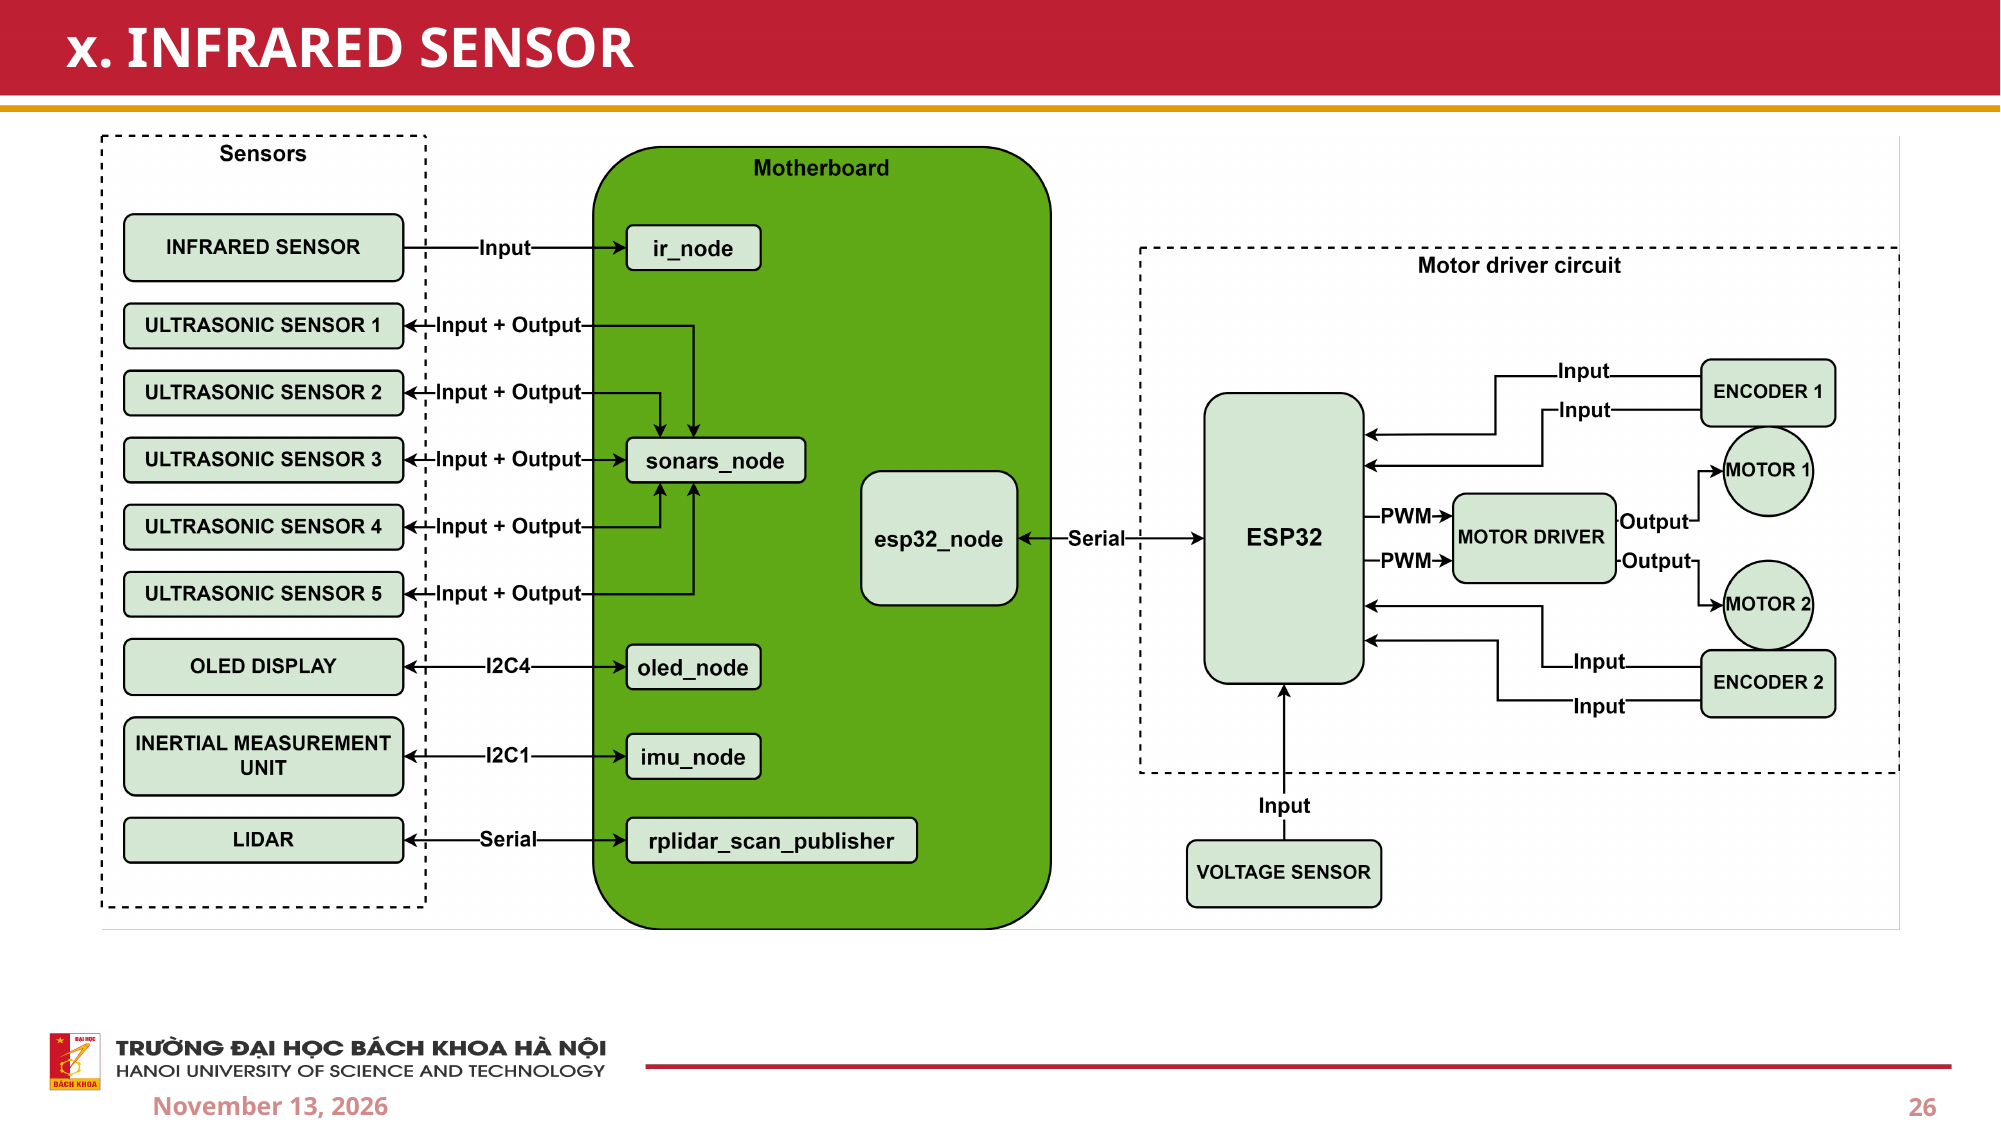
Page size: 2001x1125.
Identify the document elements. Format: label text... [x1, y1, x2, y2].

picture [0, 0, 2001, 1125]
title x. INFRARED SENSOR [51, 12, 1949, 87]
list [100, 134, 1900, 930]
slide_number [137, 1076, 588, 1125]
slide_number 26 [1502, 1078, 1953, 1125]
